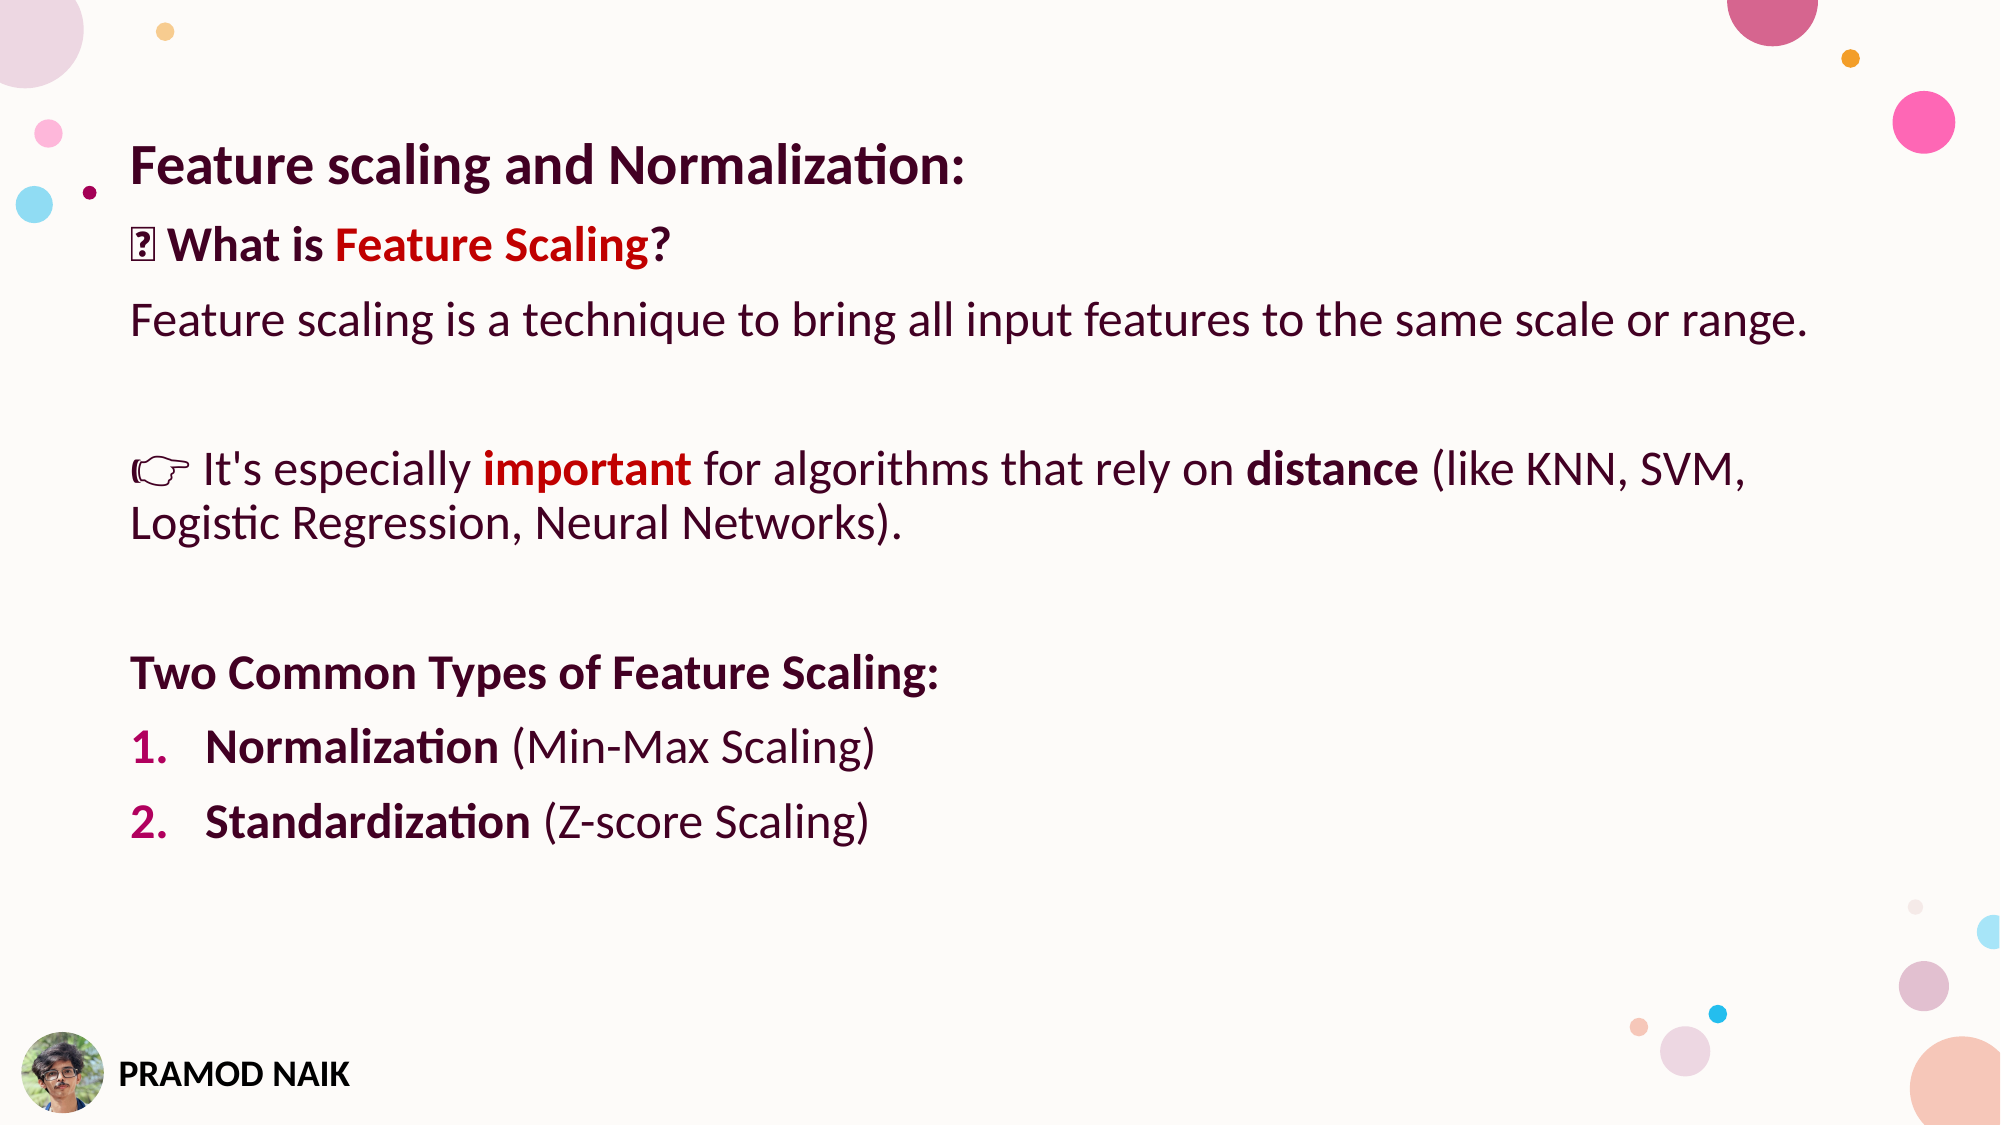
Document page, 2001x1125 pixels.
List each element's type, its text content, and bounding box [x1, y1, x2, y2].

picture [21, 1031, 104, 1114]
list Feature scaling and Normalization: 🚀 What is Feature Scaling? Feature scaling is a technique to bring all input features to the same scale or range. 👉 It's especially important for algorithms that rely on distance (like KNN, SVM, Logistic Regression, Neural Networks). Two Common Types of Feature Scaling: Normalization (Min-Max Scaling) Standardization (Z-score Scaling) [115, 126, 1904, 997]
